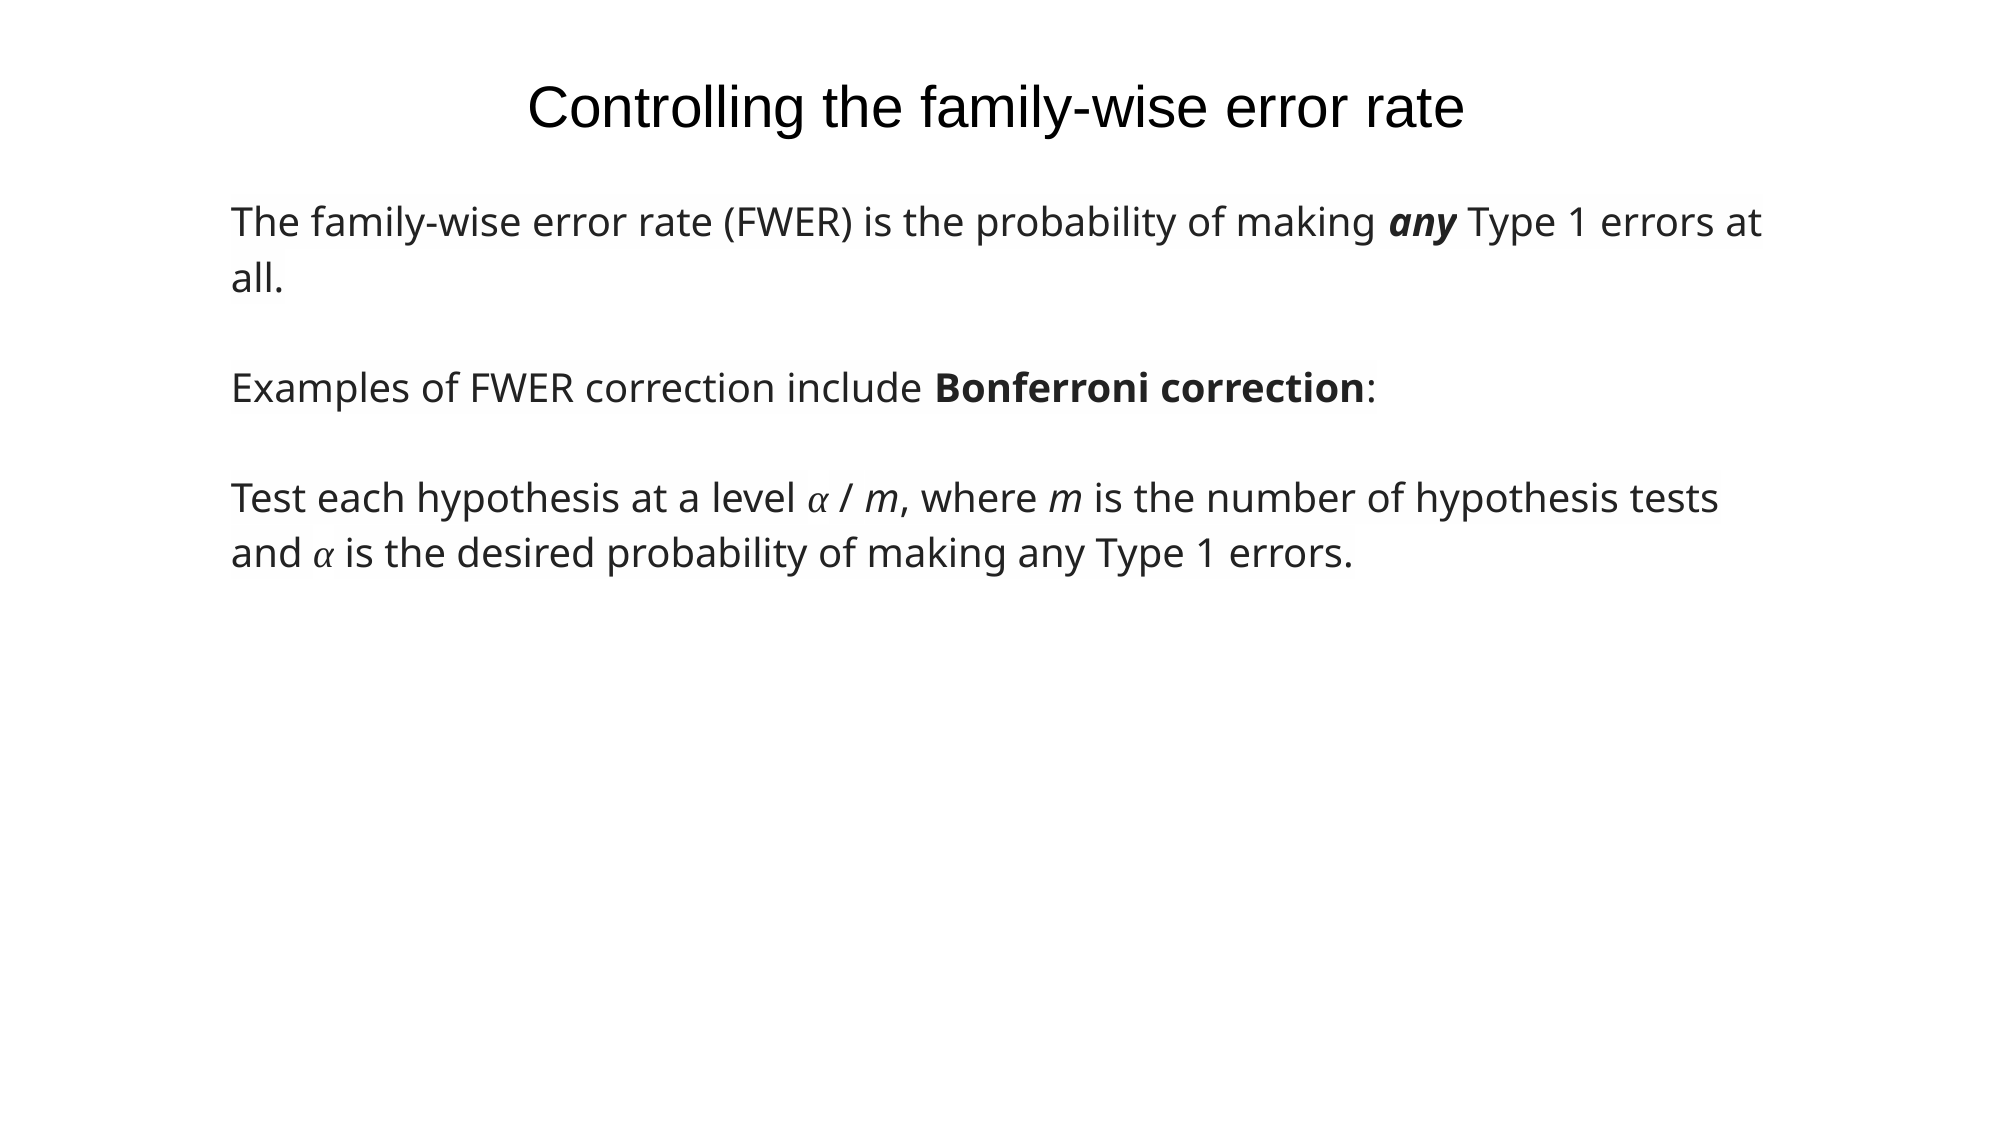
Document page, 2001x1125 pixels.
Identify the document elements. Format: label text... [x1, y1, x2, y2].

text_box The family-wise error rate (FWER) is the probability of making any Type 1 errors at all. Examples of FWER correction include Bonferroni correction: Test each hypothesis at a level α / m, where m is the number of hypothesis tests and α is the desired probability of making any Type 1 errors. [122, 171, 1801, 763]
text_box Controlling the family-wise error rate [512, 61, 1482, 147]
